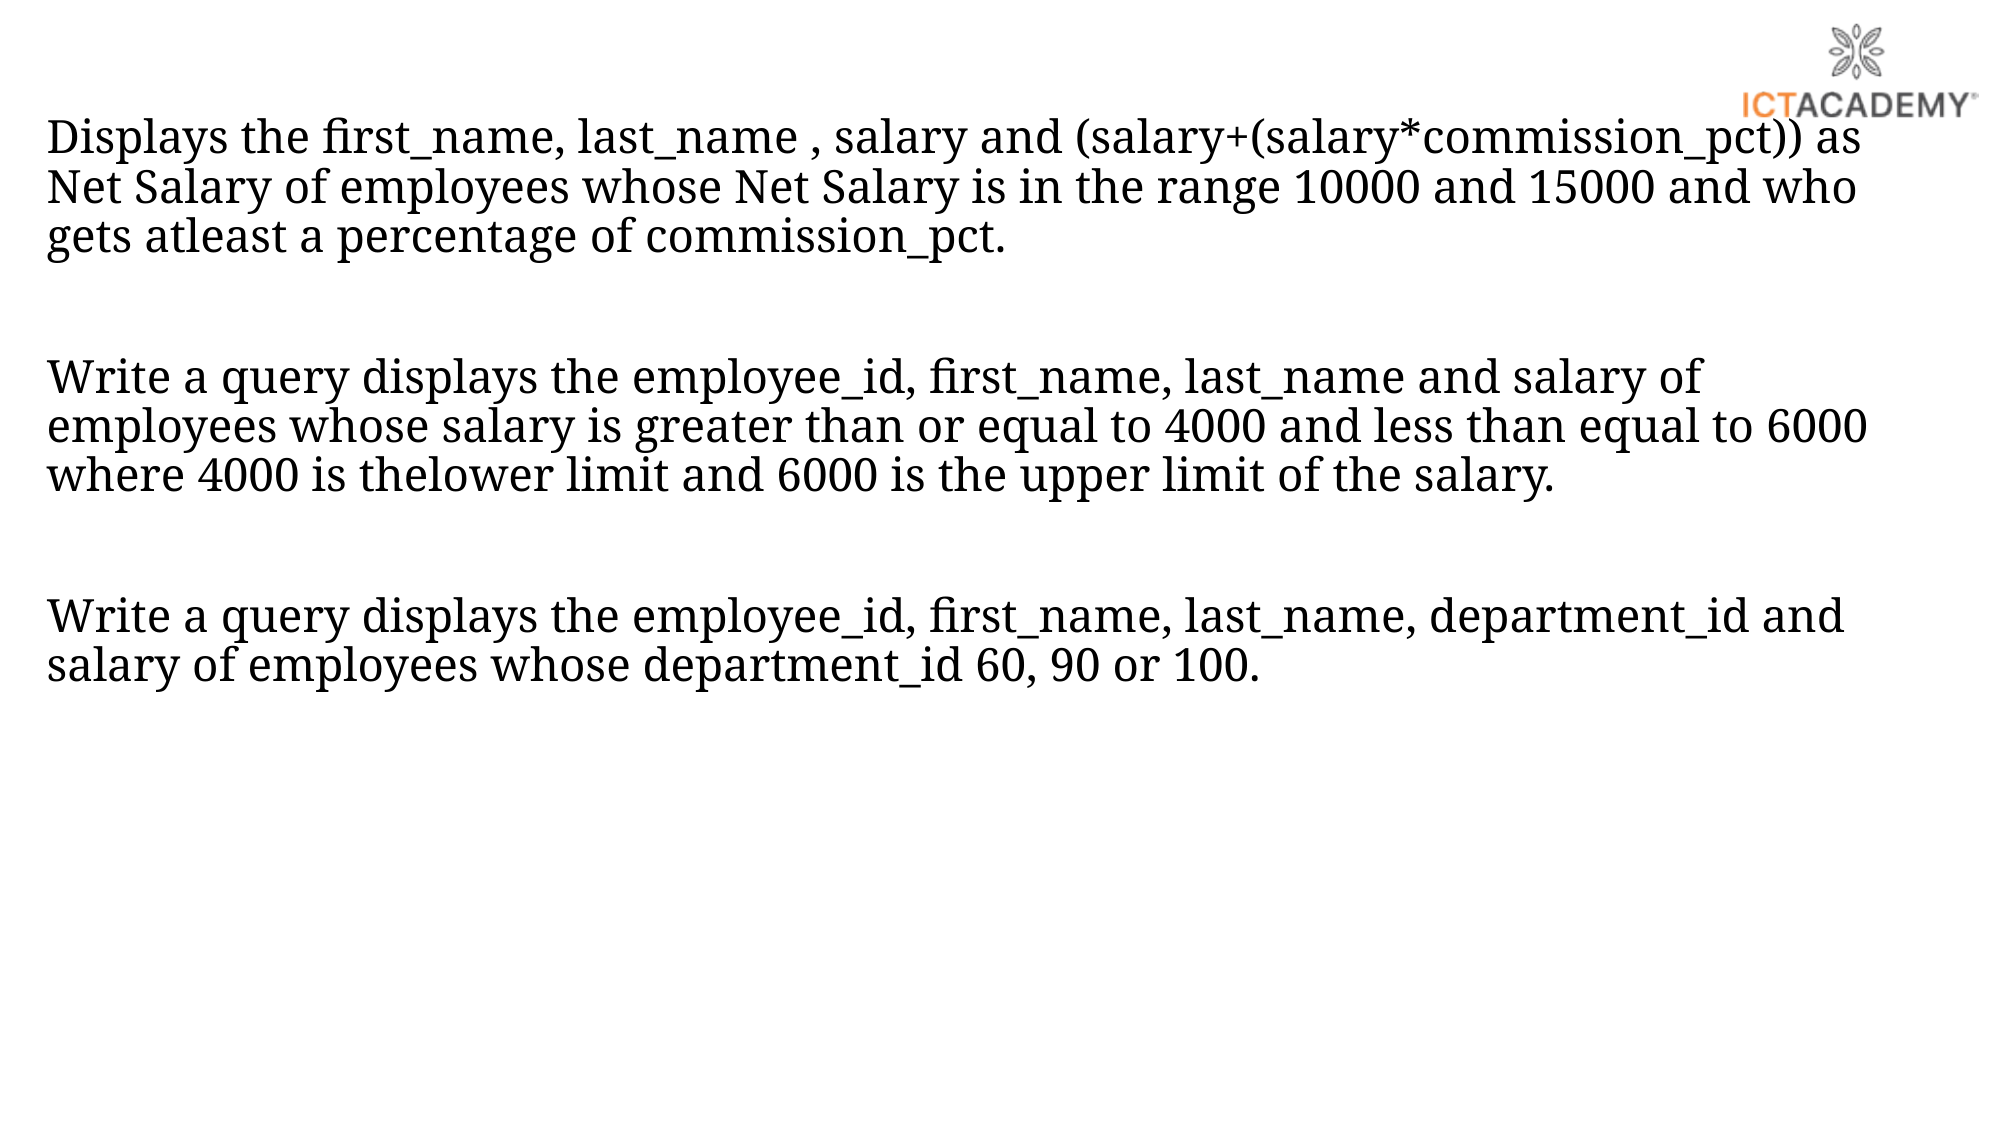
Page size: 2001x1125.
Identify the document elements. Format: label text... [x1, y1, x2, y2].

picture [1743, 22, 1979, 120]
list Displays the first_name, last_name , salary and (salary+(salary*commission_pct)) as Net Salary of employees whose Net Salary is in the range 10000 and 15000 and who gets atleast a percentage of commission_pct. Write a query displays the employee_id, first_name, last_name and salary of employees whose salary is greater than or equal to 4000 and less than equal to 6000 where 4000 is thelower limit and 6000 is the upper limit of the salary. Write a query displays the employee_id, first_name, last_name, department_id and salary of employees whose department_id 60, 90 or 100. [31, 106, 1905, 1097]
